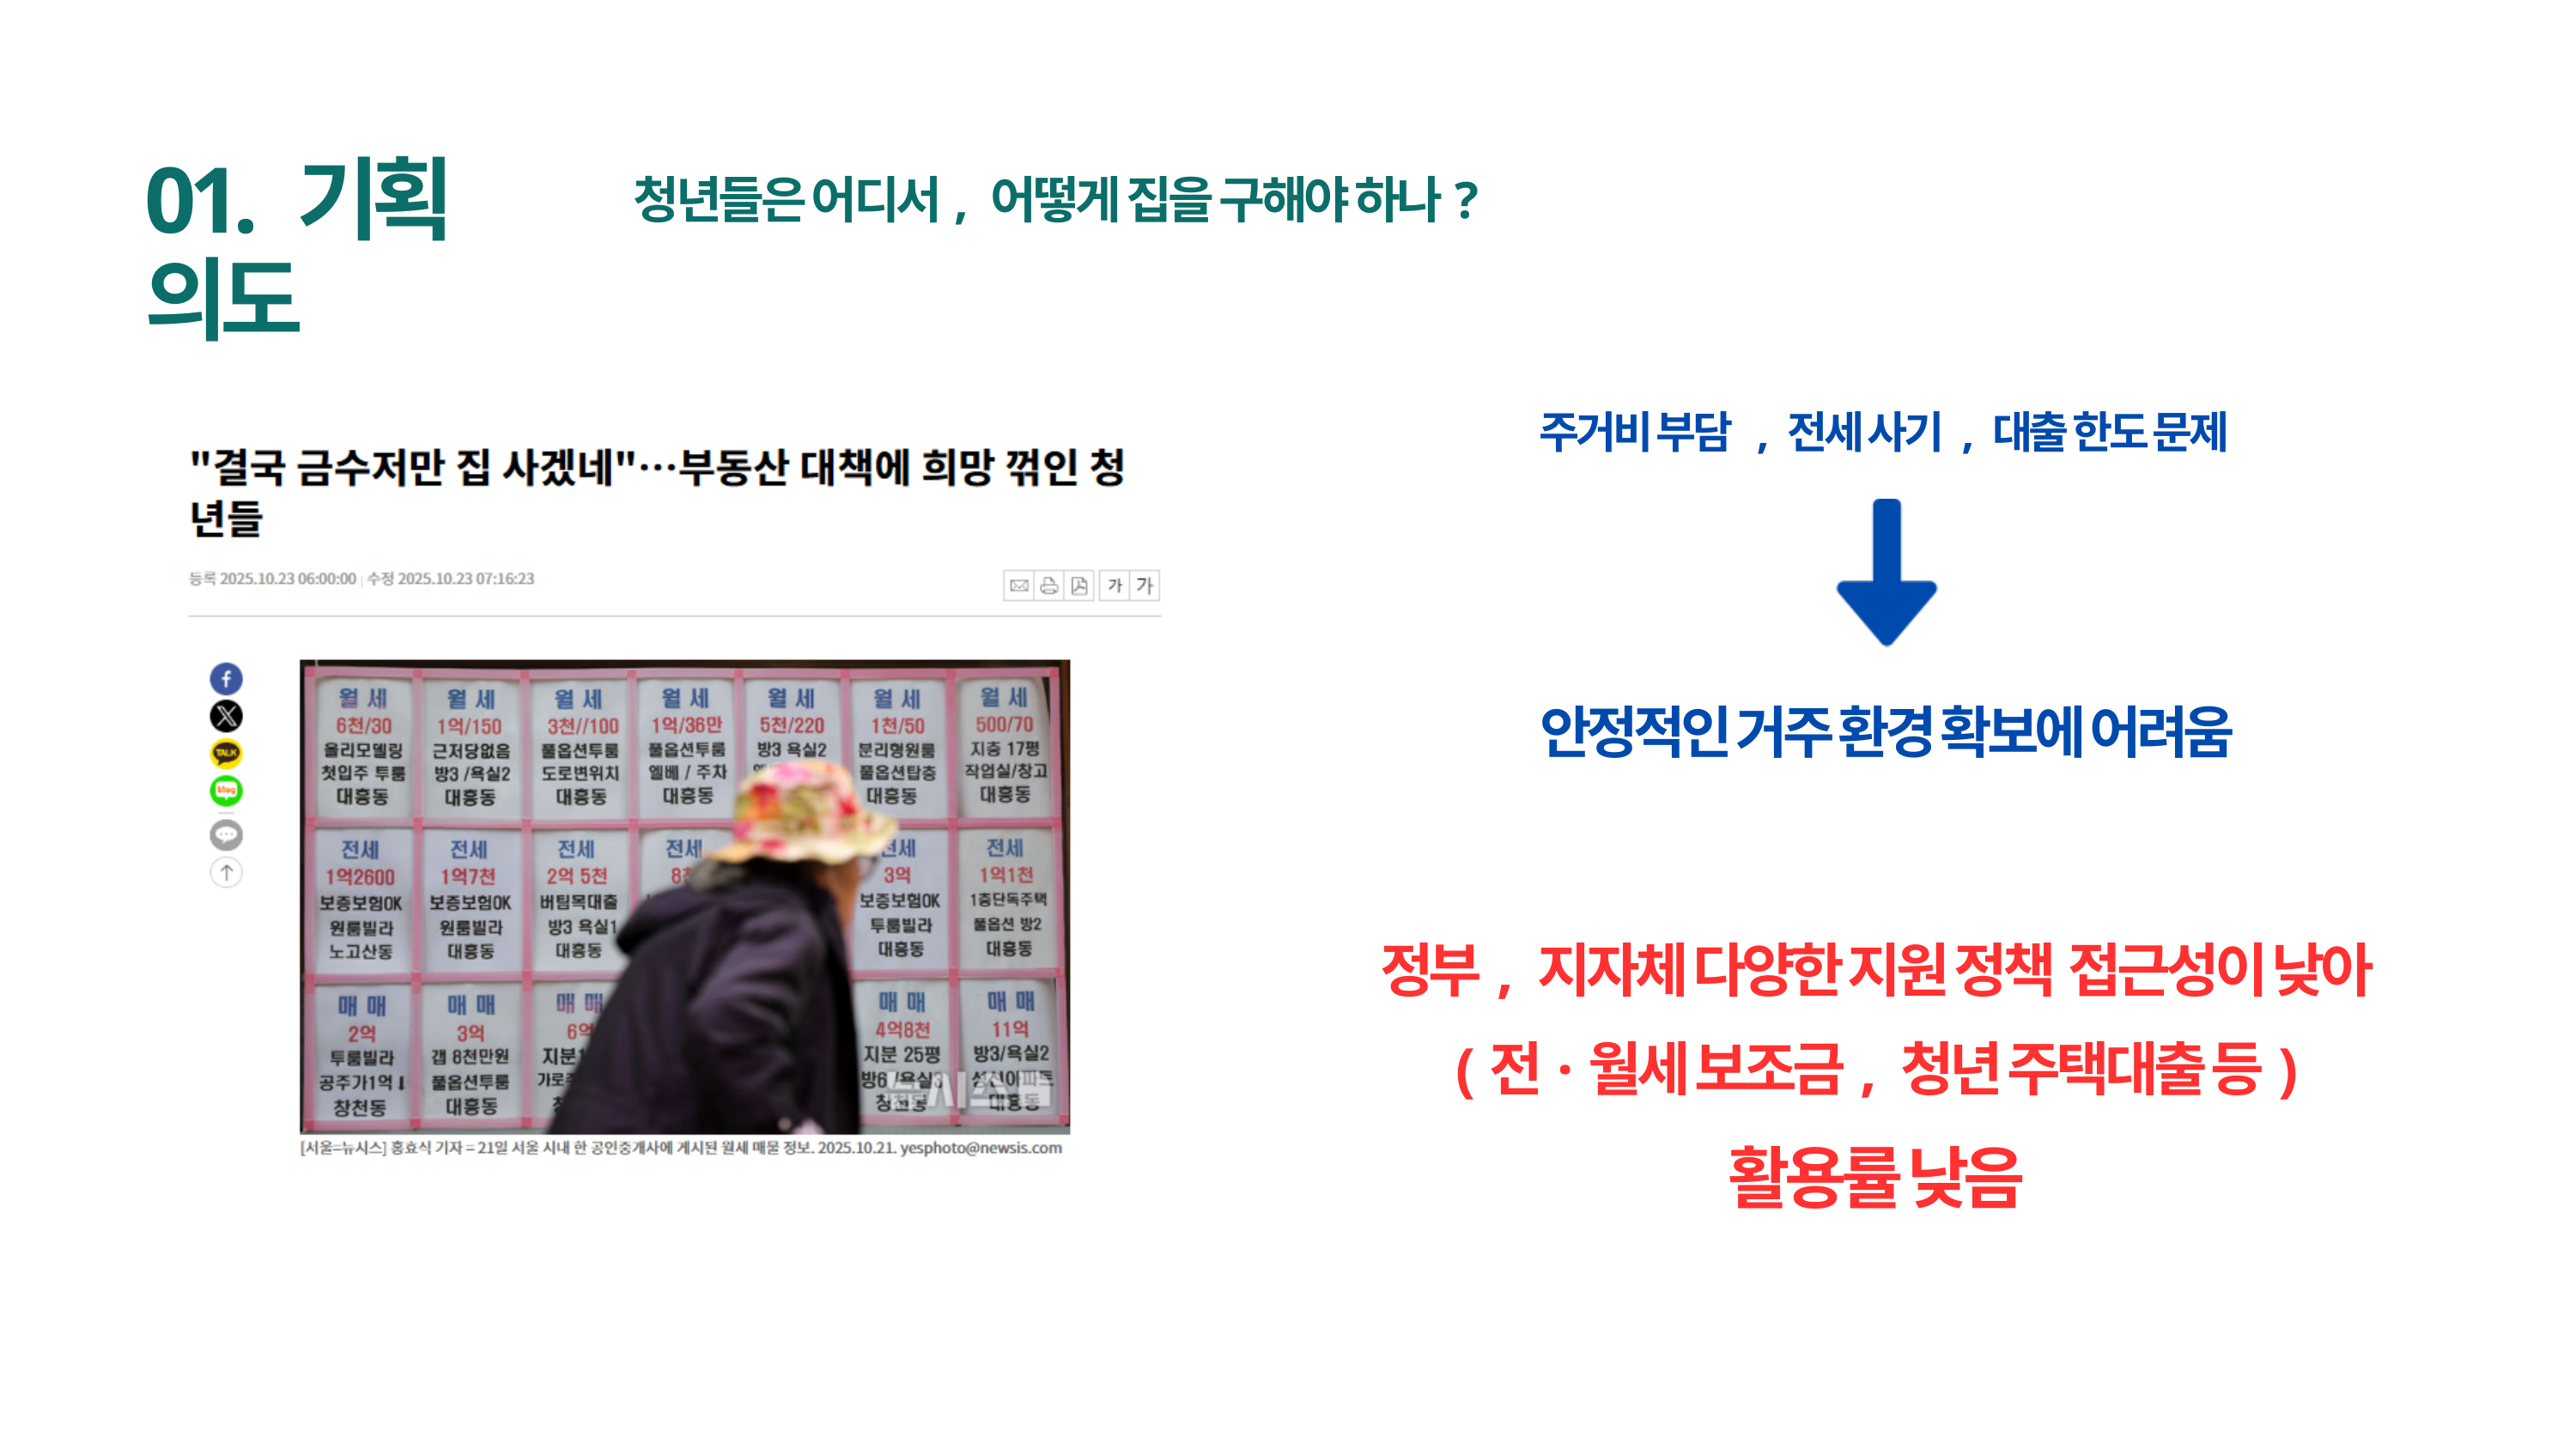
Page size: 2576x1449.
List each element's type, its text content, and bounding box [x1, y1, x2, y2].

text_box [176, 427, 1188, 1191]
text_box 안정적인 거주 환경 확보에 어려움 [1448, 669, 2327, 766]
text_box [1835, 499, 1941, 647]
text_box 정부, 지자체 다양한 지원 정책 접근성이 낮아 (전·월세 보조금, 청년 주택대출 등) 활용률 낮음 [1322, 904, 2432, 1217]
text_box 주거비 부담 , 전세 사기 , 대출 한도 문제 [1448, 383, 2327, 458]
text_box 청년들은 어디서, 어떻게 집을 구해야 하나? [633, 173, 1940, 229]
text_box 01. 기획 의도 [144, 150, 618, 352]
